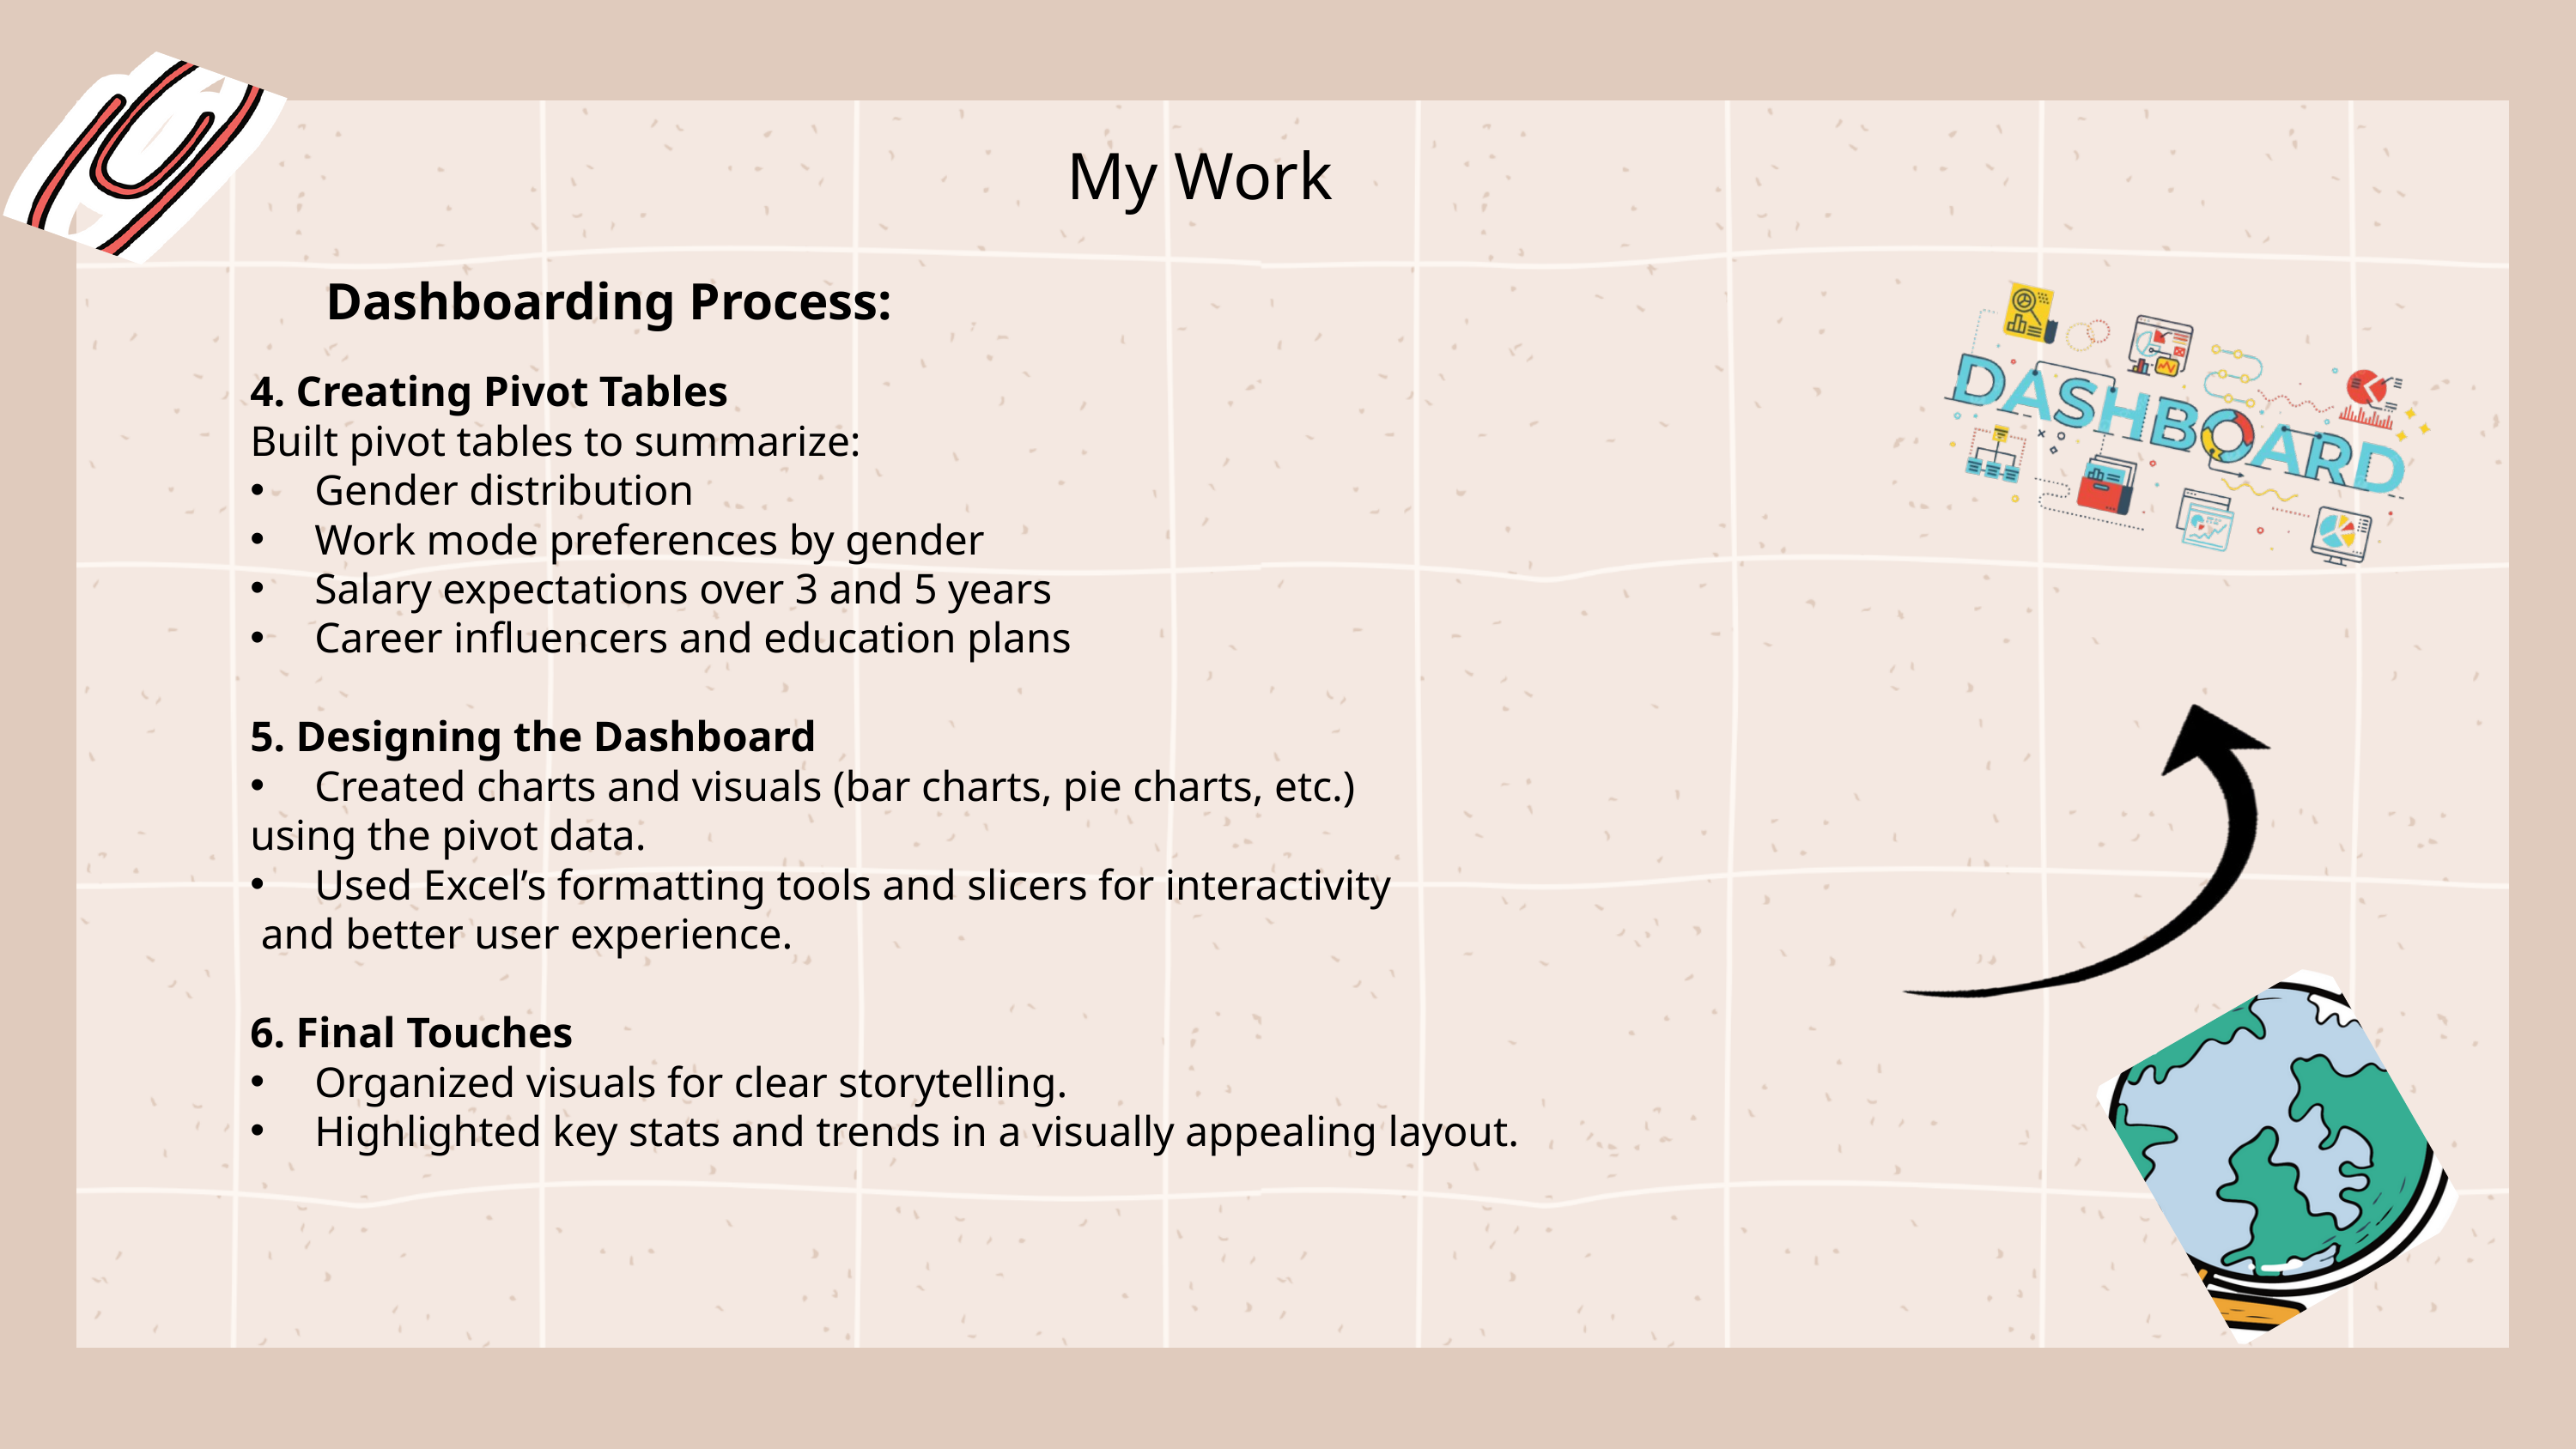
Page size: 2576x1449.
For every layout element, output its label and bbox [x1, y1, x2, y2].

text_box [0, 20, 289, 240]
picture [76, 100, 2509, 1348]
